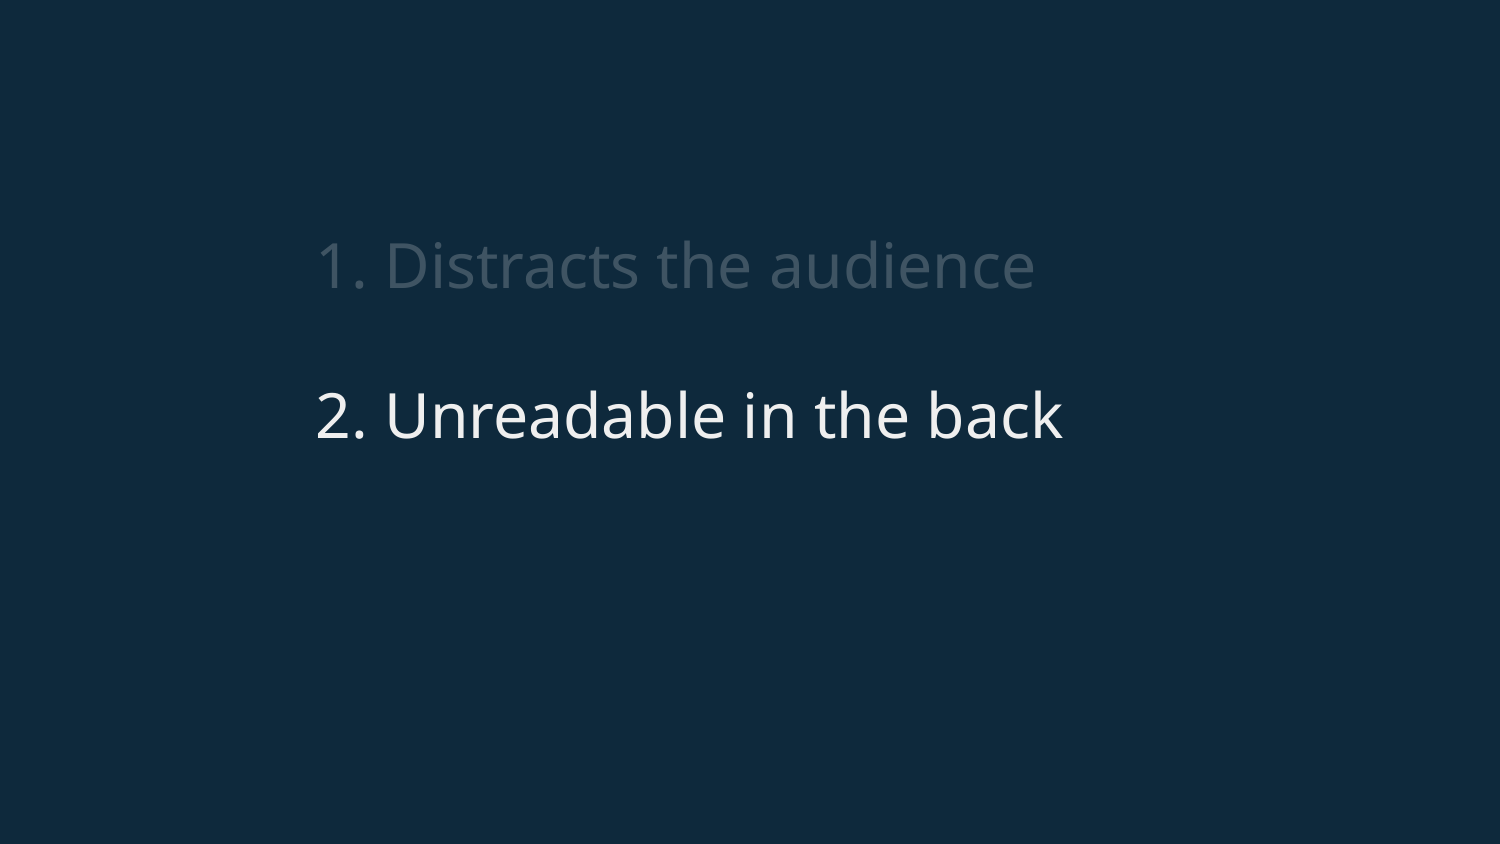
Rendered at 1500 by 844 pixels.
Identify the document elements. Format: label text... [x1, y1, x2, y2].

title Distracts the audience Unreadable in the back [219, 317, 1281, 633]
text_box [154, 165, 1346, 317]
